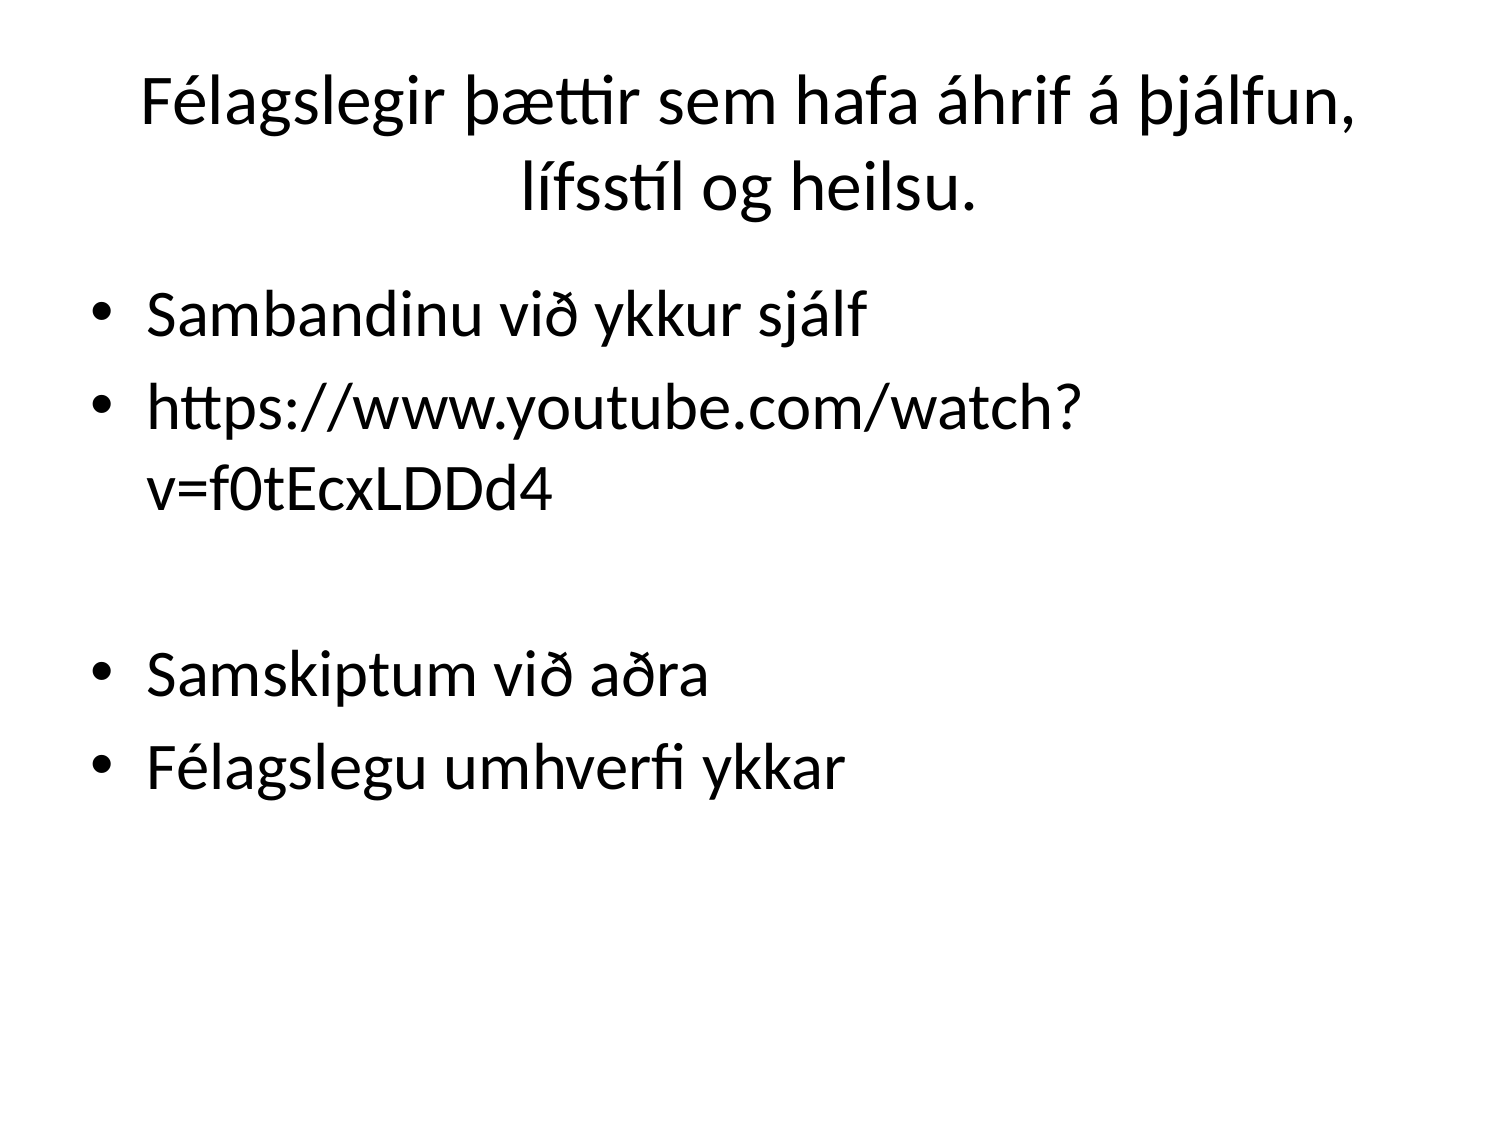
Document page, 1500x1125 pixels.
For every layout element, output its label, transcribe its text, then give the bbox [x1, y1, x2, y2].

title Félagslegir þættir sem hafa áhrif á þjálfun, lífsstíl og heilsu. [75, 45, 1425, 233]
list Sambandinu við ykkur sjálf https://www.youtube.com/watch?v=f0tEcxLDDd4 Samskiptum við aðra Félagslegu umhverfi ykkar [75, 262, 1425, 858]
